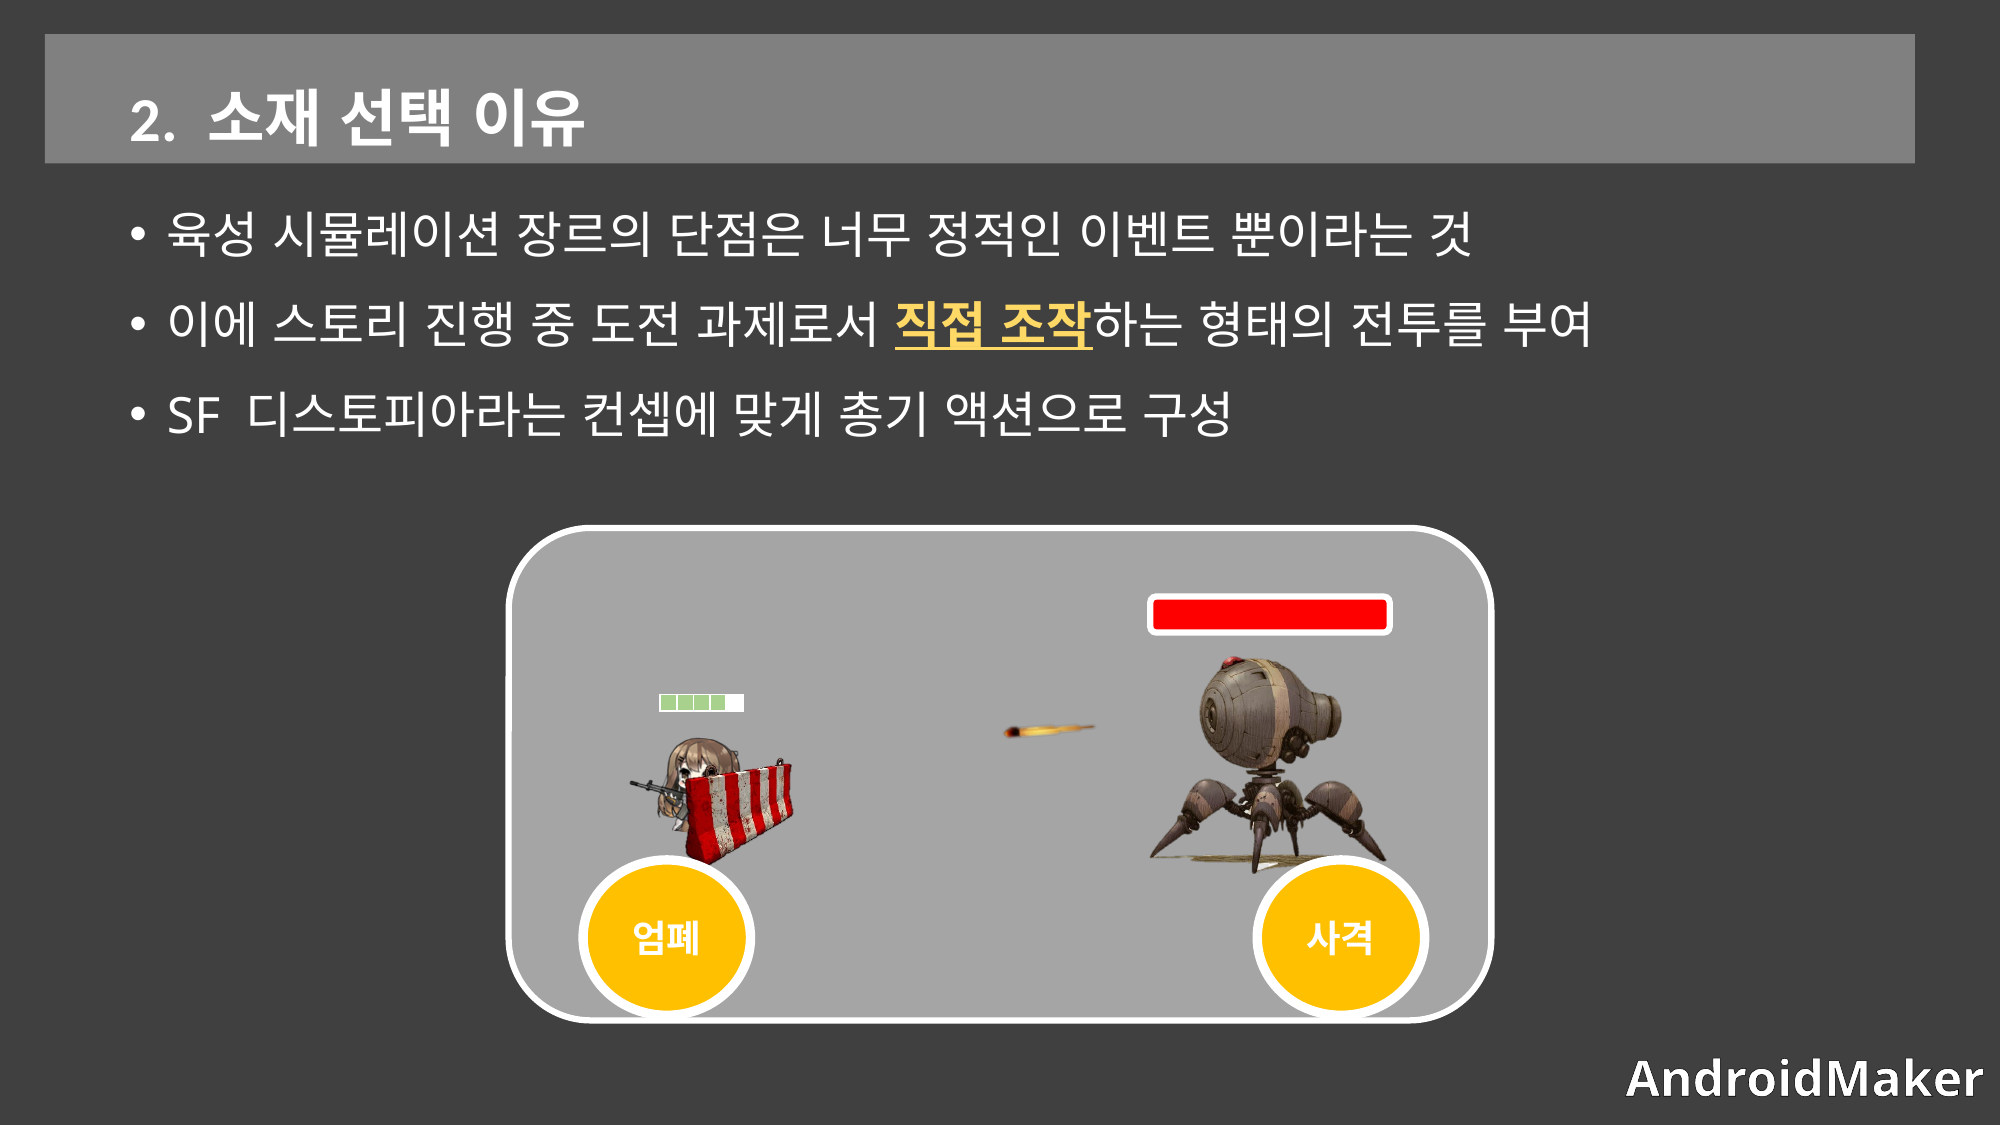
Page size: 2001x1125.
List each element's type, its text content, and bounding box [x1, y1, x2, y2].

text_box [755, 34, 1915, 164]
text_box 2. 소재 선택 이유 [114, 34, 755, 164]
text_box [508, 527, 1492, 1021]
text_box [44, 34, 114, 164]
text_box AndroidMaker [1610, 1068, 2000, 1093]
text_box 육성 시뮬레이션 장르의 단점은 너무 정적인 이벤트 뿐이라는 것 이에 스토리 진행 중 도전 과제로서 직접 조작하는 형태의 전투를 부여 SF 디스토피아라는 컨셉에 맞게 총기 액션으로 구성 [114, 165, 1958, 931]
